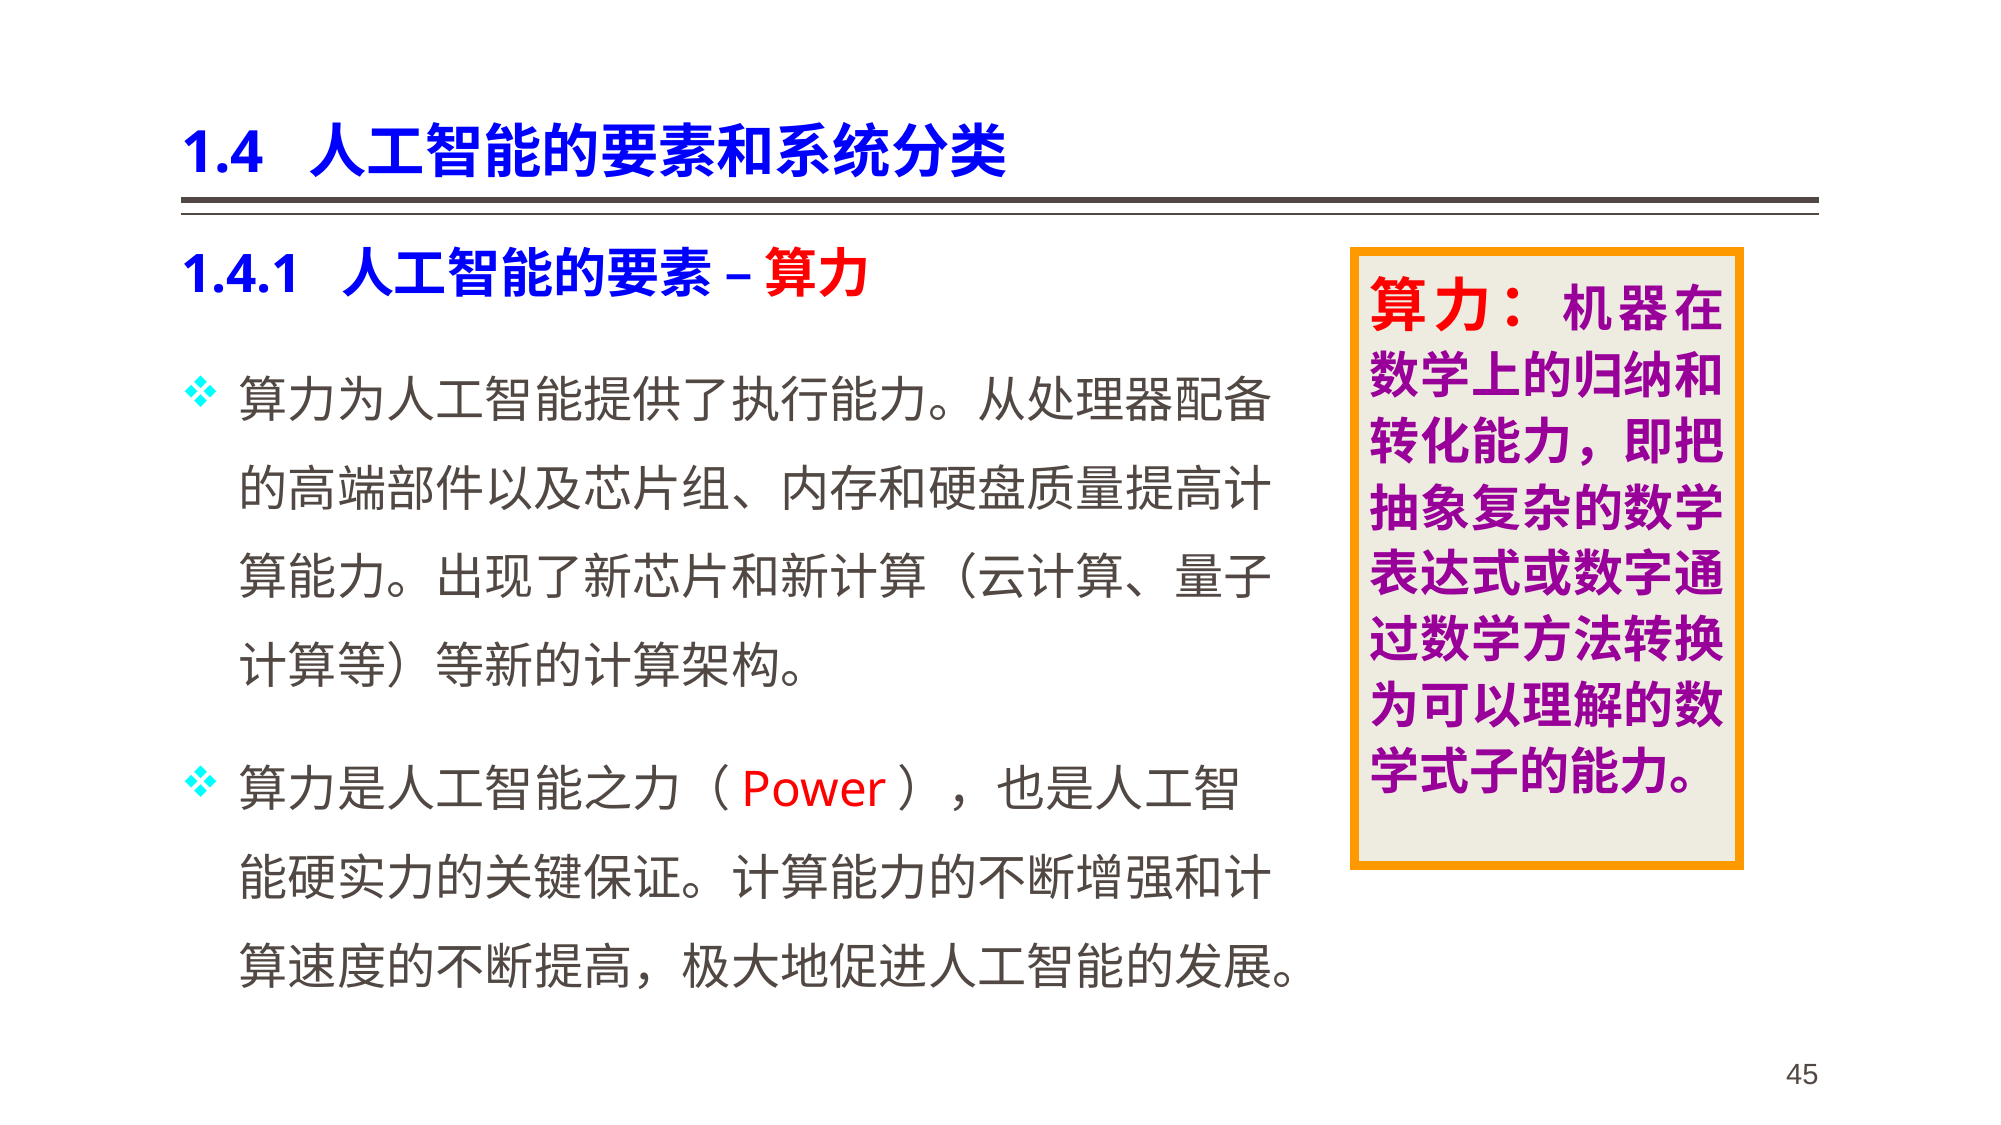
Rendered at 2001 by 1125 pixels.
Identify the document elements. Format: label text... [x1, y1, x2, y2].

title 1.4 人工智能的要素和系统分类 [181, 12, 1819, 193]
slide_number 45 [1518, 1042, 1819, 1103]
text_box 算力：机器在数学上的归纳和转化能力，即把抽象复杂的数学表达式或数字通过数学方法转换为可以理解的数学式子的能力。 [1354, 253, 1740, 808]
list 1.4.1 人工智能的要素 – 算力 算力为人工智能提供了执行能力。从处理器配备的高端部件以及芯片组、内存和硬盘质量提高计算能力。出现了新芯片和新计算（云计算、量子计算等）等新的计算架构。 算力是人工智能之力（Power），也是人工智能硬实力的关键保证。计算能力的不断增强和计算速度的不断提高，极大地促进人工智能的发展。 [181, 239, 1277, 1043]
text_box [1354, 808, 1740, 866]
